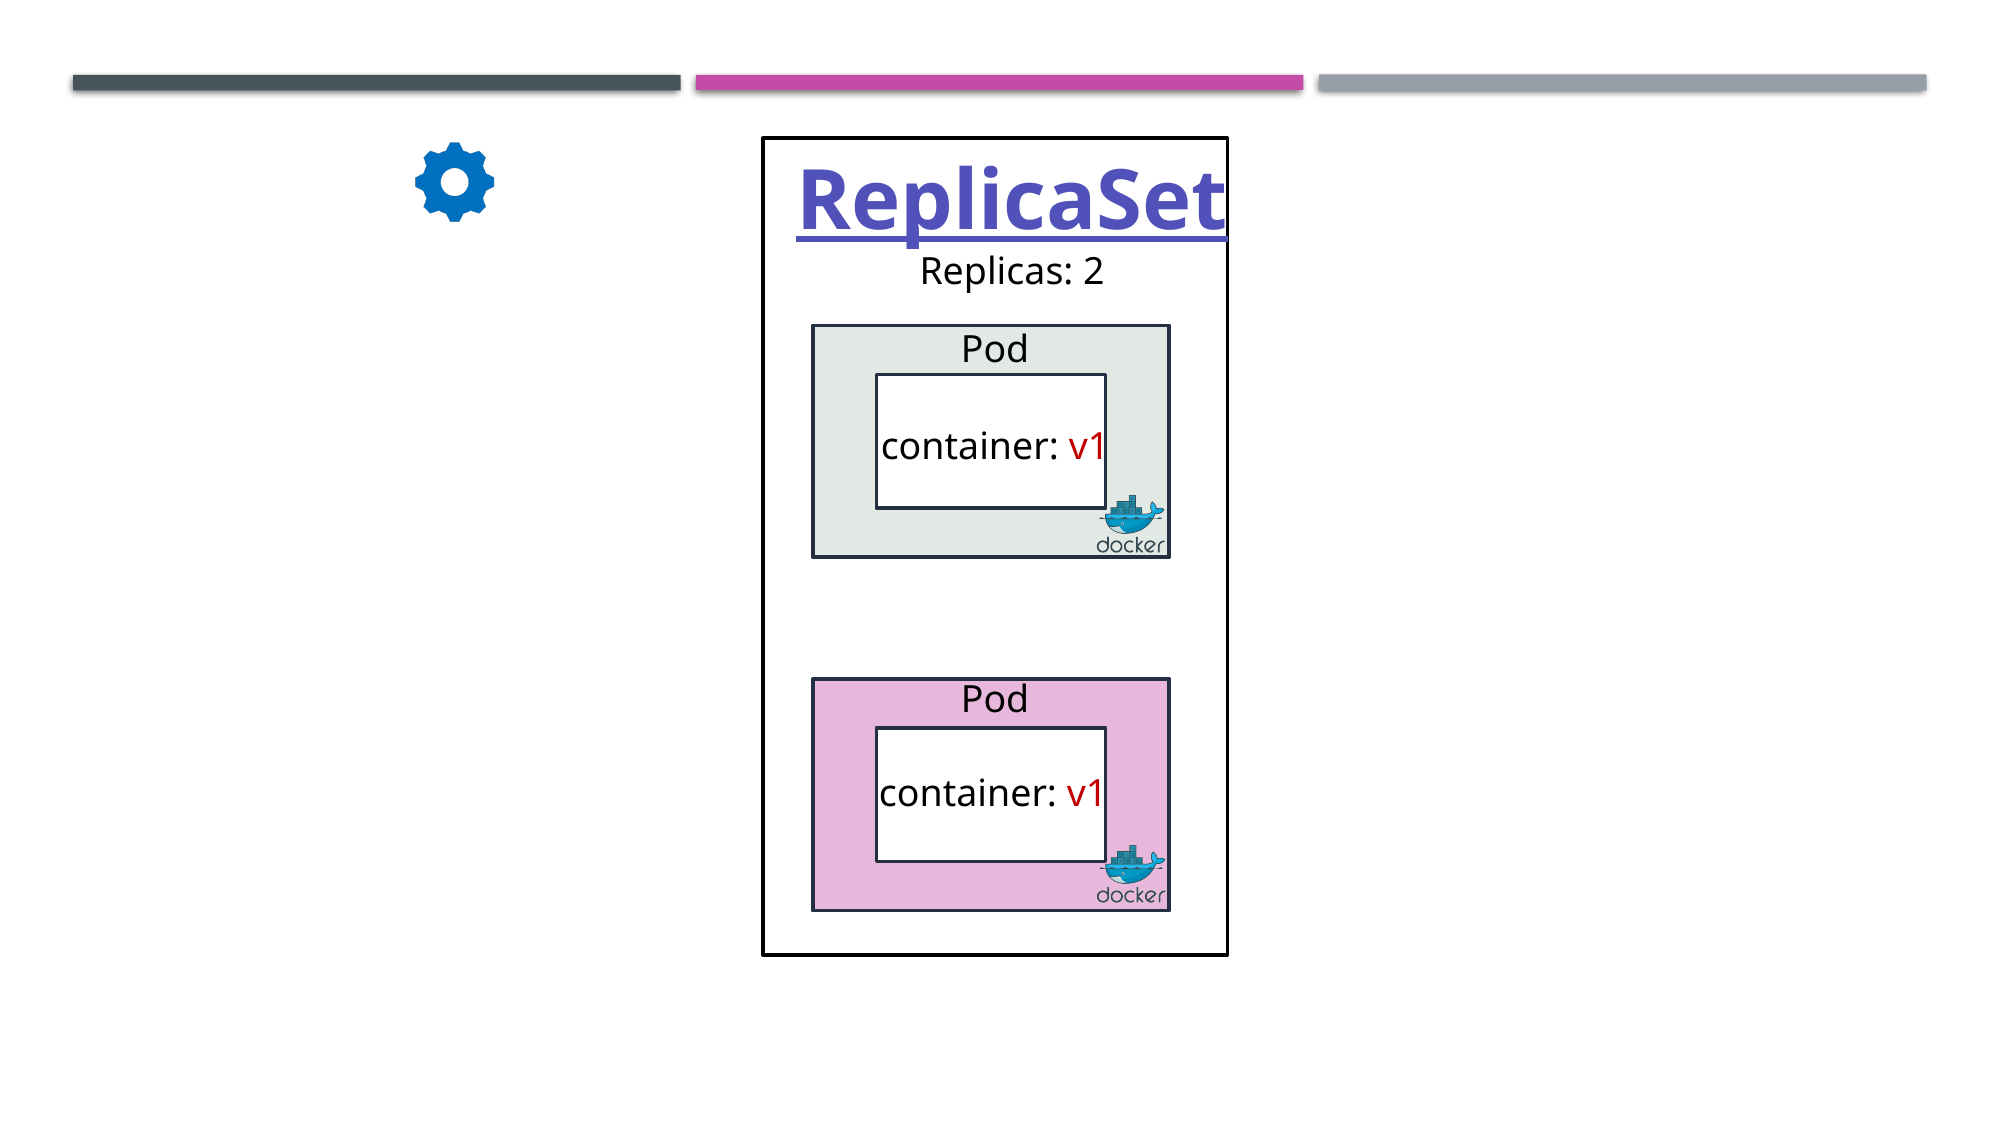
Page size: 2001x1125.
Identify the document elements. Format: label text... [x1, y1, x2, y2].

picture [398, 126, 511, 238]
picture [1083, 482, 1178, 566]
text_box Pod [946, 317, 1045, 378]
picture [1084, 832, 1178, 917]
text_box Pod [946, 667, 1045, 727]
text_box [761, 136, 1229, 957]
text_box [876, 822, 907, 826]
text_box container: v1 [866, 414, 1125, 475]
text_box ReplicaSet [780, 138, 1244, 254]
text_box container: v1 [864, 761, 1123, 822]
